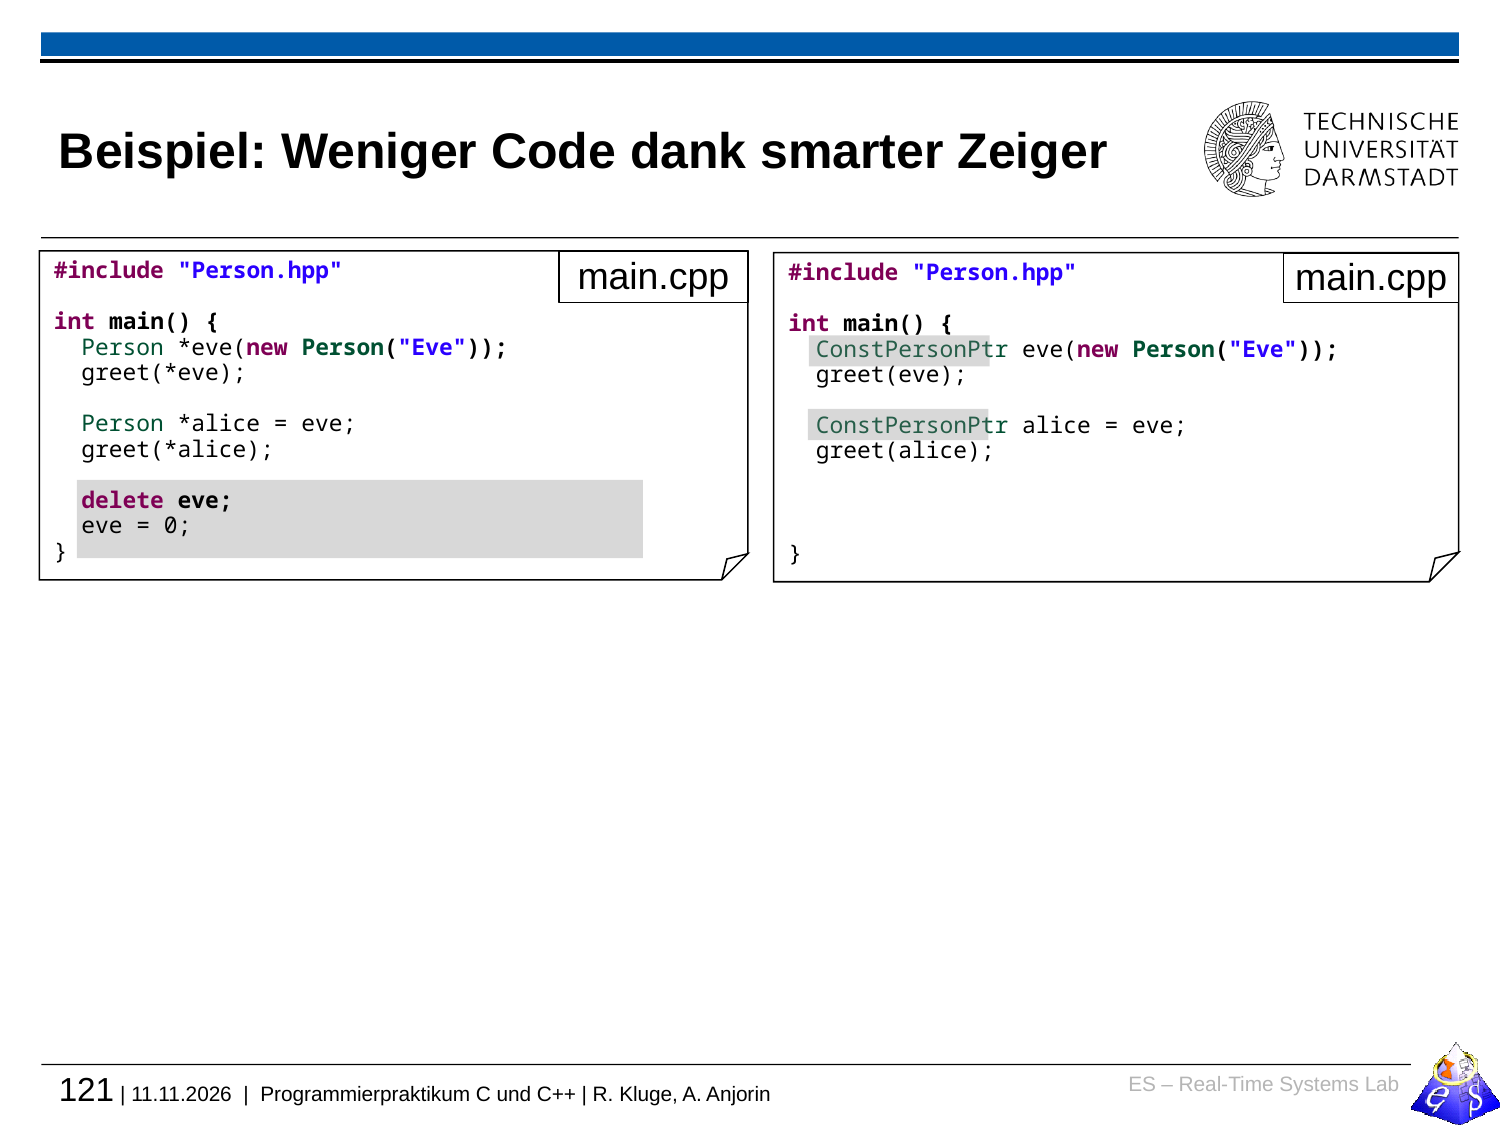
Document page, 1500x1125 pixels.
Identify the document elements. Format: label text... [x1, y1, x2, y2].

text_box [39, 250, 749, 581]
picture [1187, 84, 1483, 214]
picture [1411, 1041, 1500, 1125]
title Beispiel: Weniger Code dank smarter Zeiger [58, 80, 1187, 218]
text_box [773, 252, 1459, 582]
